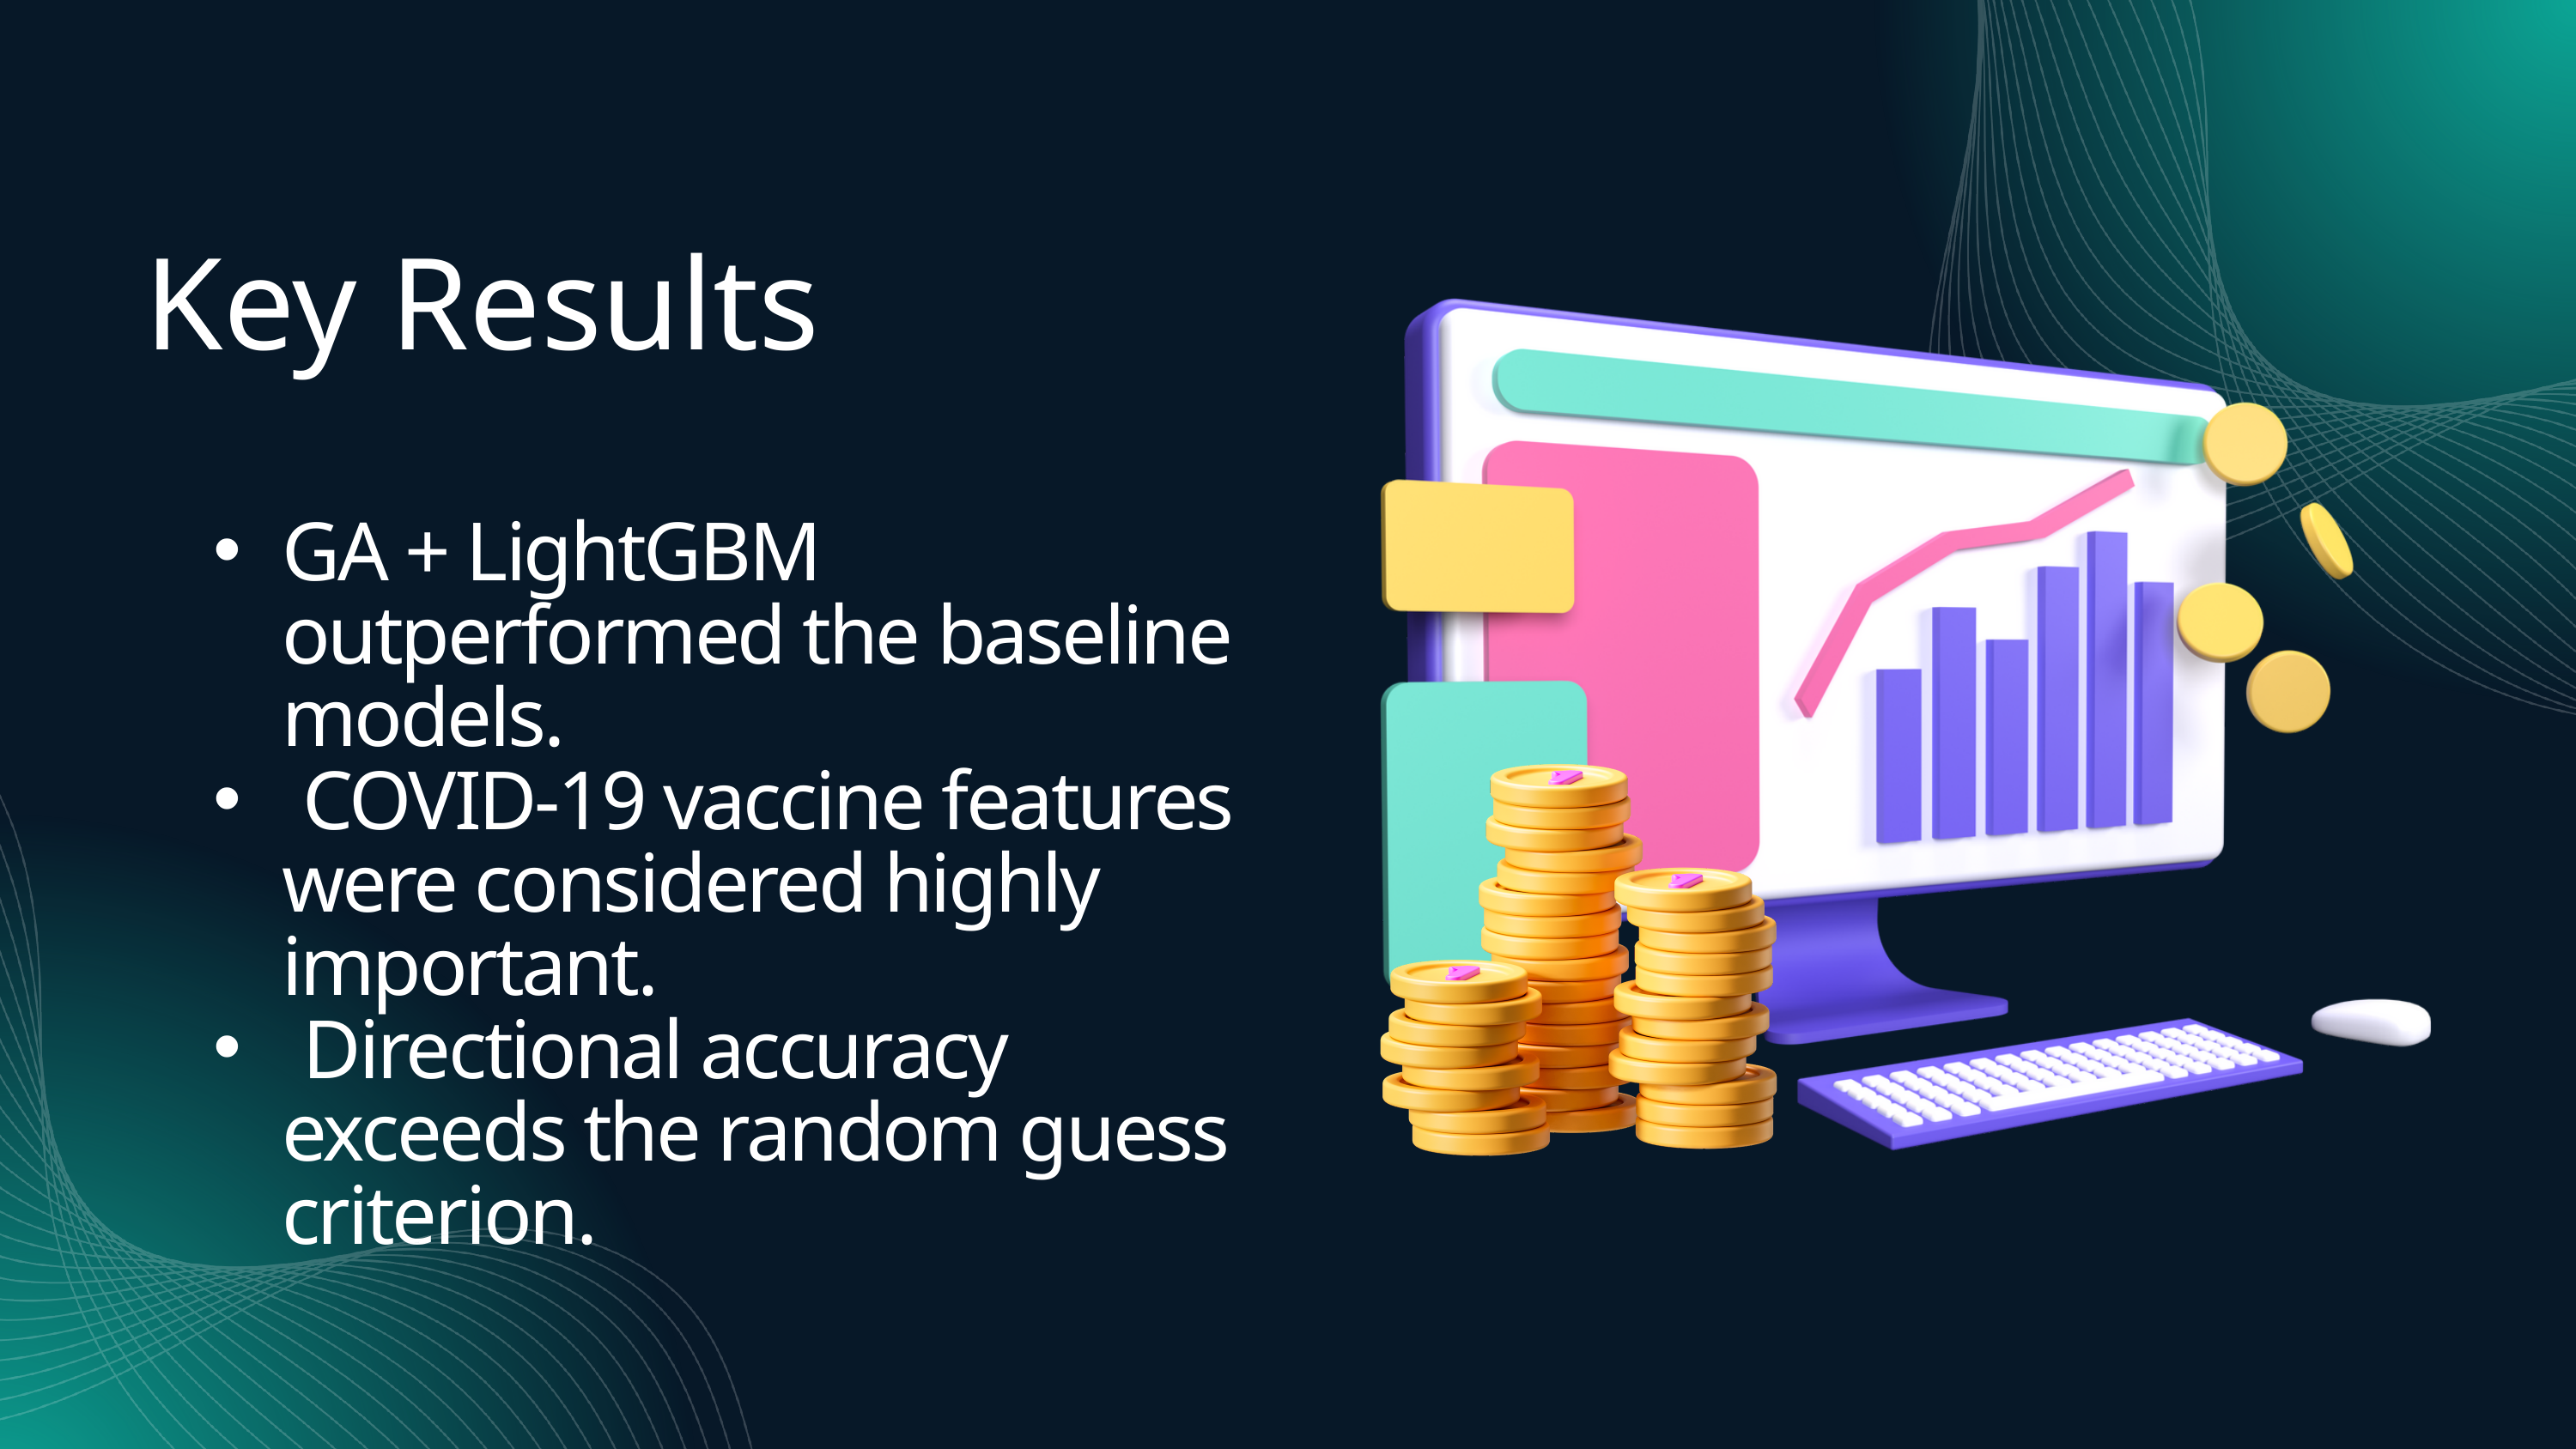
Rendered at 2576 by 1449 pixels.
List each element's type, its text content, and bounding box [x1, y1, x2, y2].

text_box [0, 505, 984, 1449]
text_box [1380, 761, 1780, 1158]
text_box [1382, 0, 2576, 814]
text_box Key Results [144, 197, 1382, 376]
text_box GA + LightGBM outperformed the baseline models. COVID-19 vaccine features were considered highly important. Directional accuracy exceeds the random guess criterion. [984, 513, 1286, 1260]
text_box [1380, 298, 2432, 1151]
